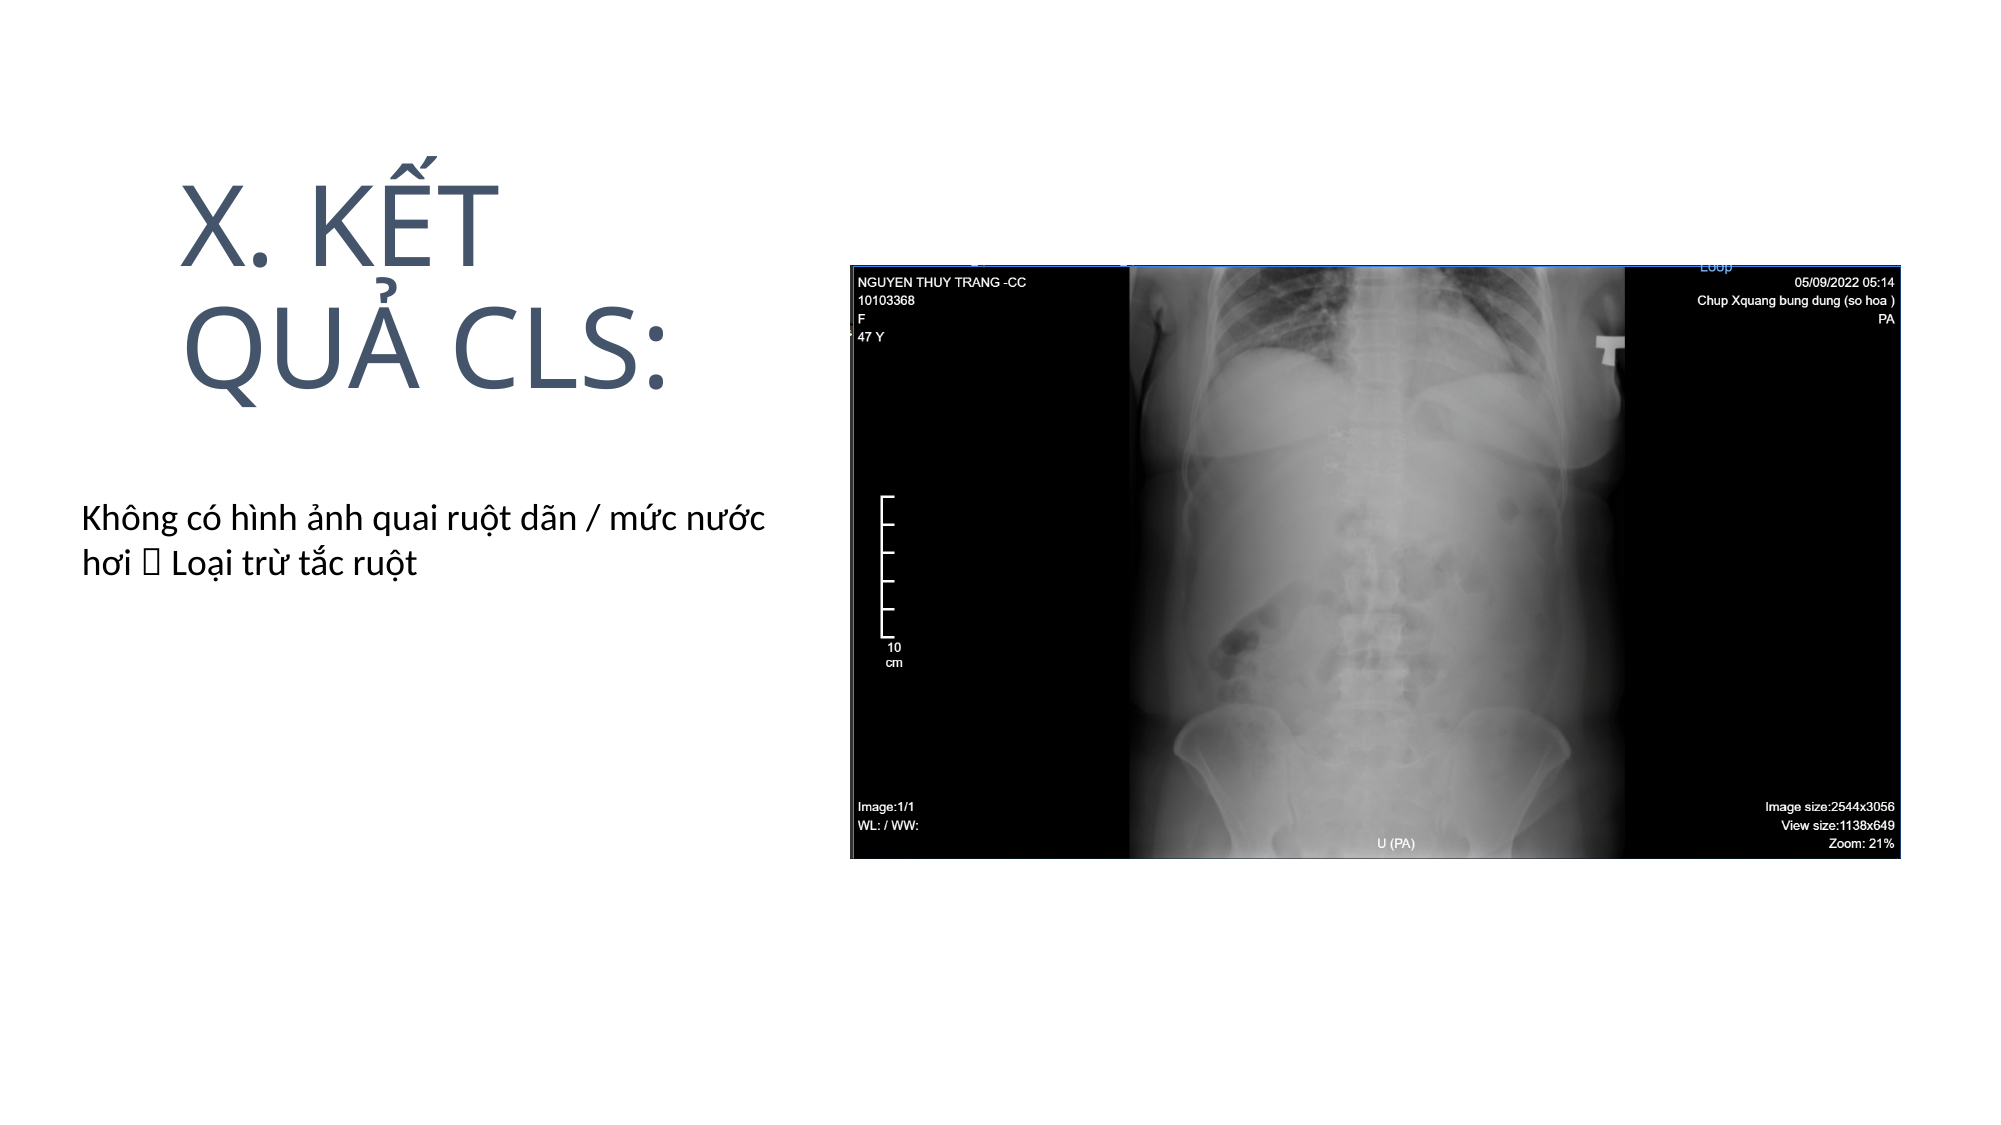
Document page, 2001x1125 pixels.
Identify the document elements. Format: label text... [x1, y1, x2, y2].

text_box Không có hình ảnh quai ruột dãn / mức nước hơi  Loại trừ tắc ruột [66, 484, 807, 590]
title X. KẾT QUẢ CLS: [164, 122, 785, 420]
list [850, 265, 1901, 859]
